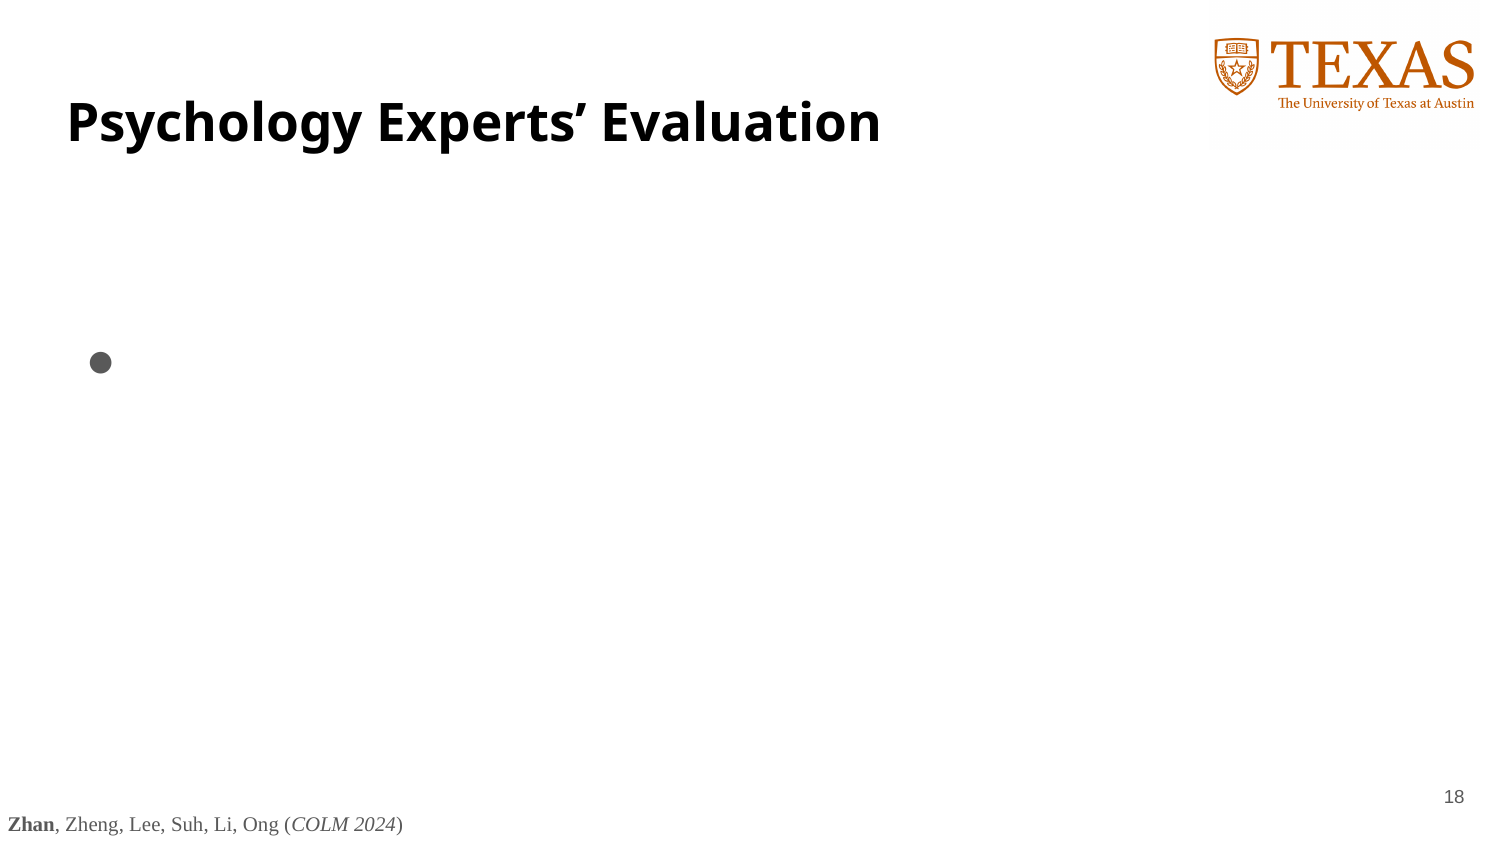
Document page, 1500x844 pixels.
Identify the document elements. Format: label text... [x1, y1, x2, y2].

slide_number 18 [1389, 764, 1480, 830]
text_box Zhan, Zheng, Lee, Suh, Li, Ong (COLM 2024) [0, 803, 425, 844]
picture [1209, 0, 1480, 150]
title Psychology Experts’ Evaluation [51, 72, 1449, 167]
list For evaluation, we recruited 4 psychologists with expertise in clinical psychology All evaluators hold M.S./Ph.D. degrees Evaluation done by psychologists suggest that responses from our system are: (i) aligned (with reappraisal definitions) (ii) empathic compared to various baselines [51, 189, 669, 750]
